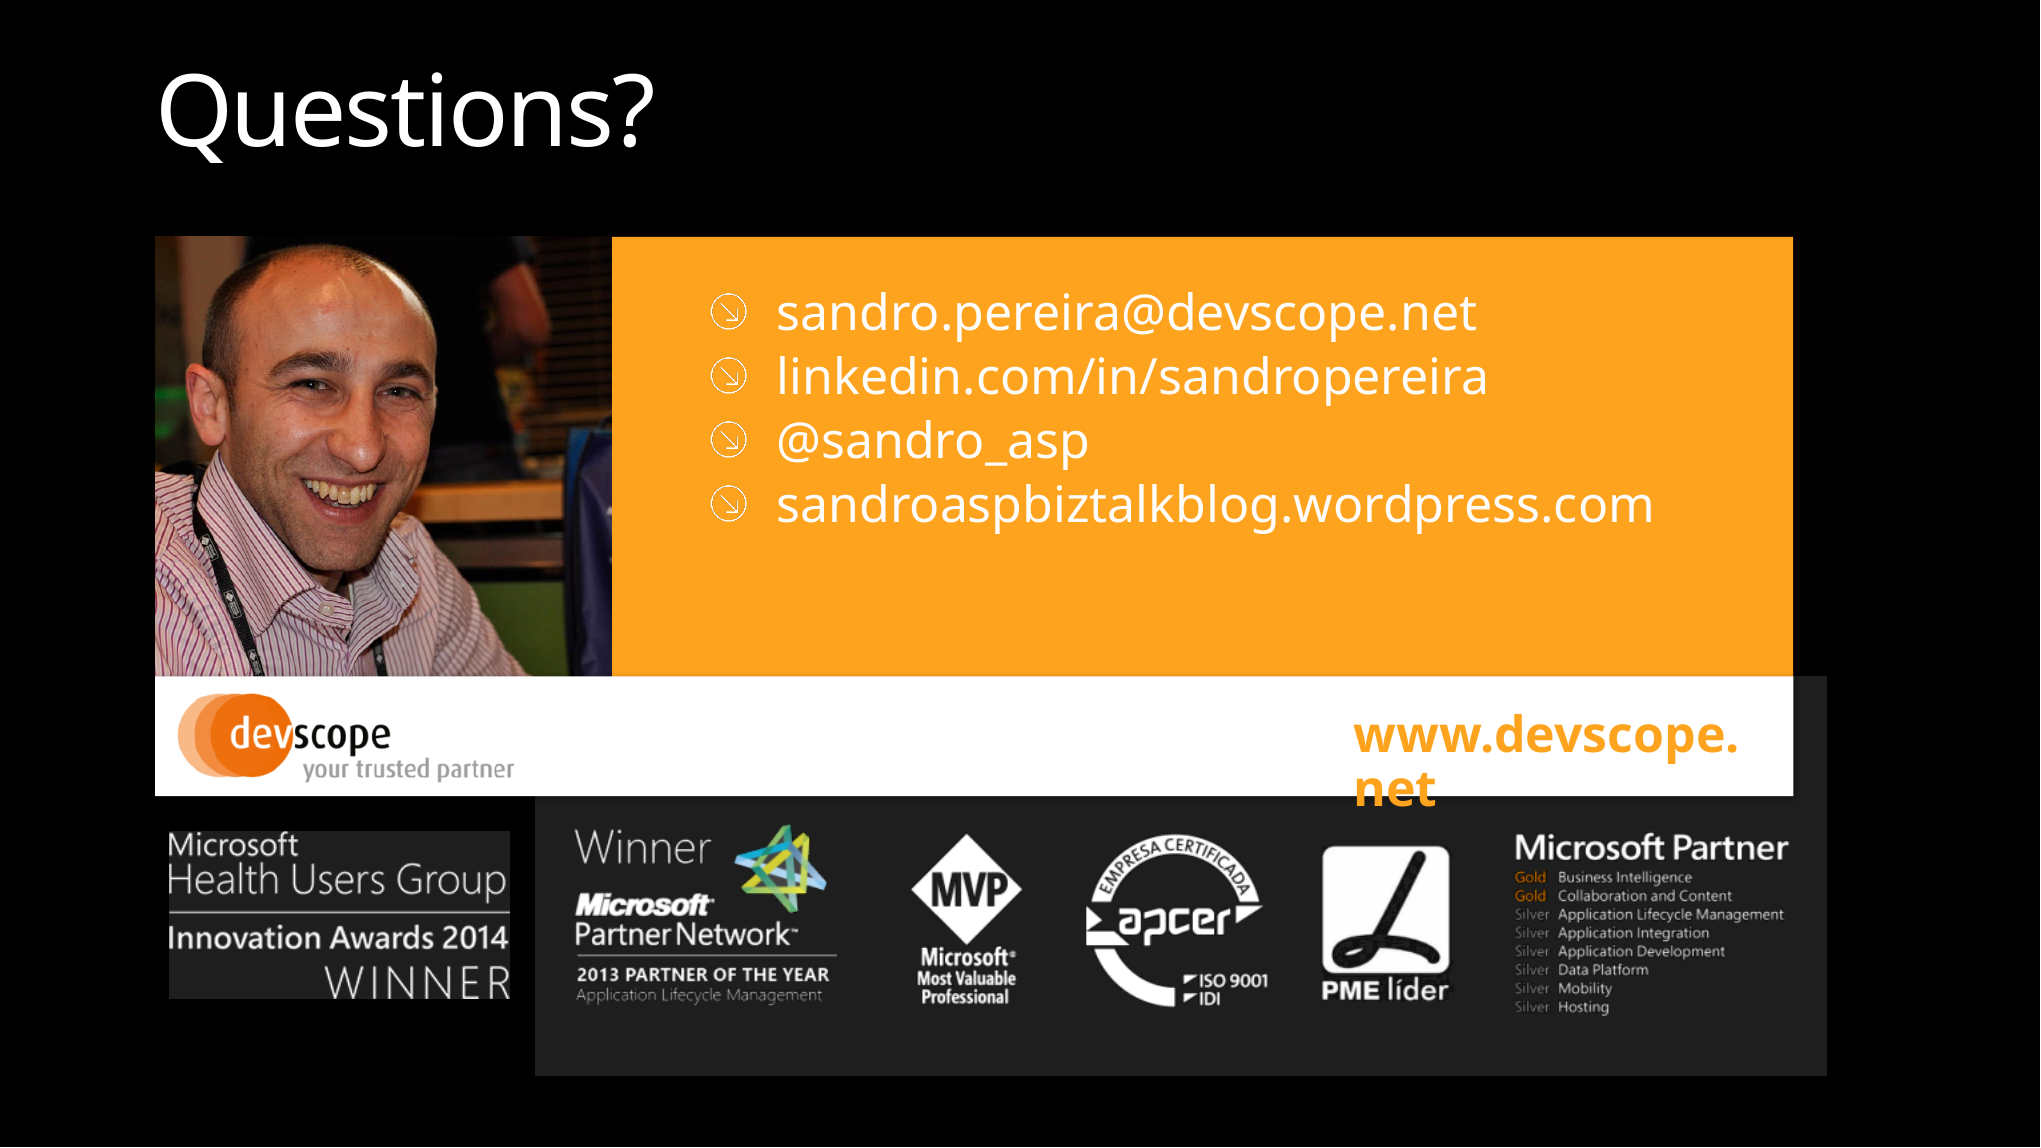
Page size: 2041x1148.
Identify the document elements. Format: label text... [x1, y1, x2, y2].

picture [154, 236, 1827, 1076]
picture [169, 831, 510, 1000]
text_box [613, 236, 1794, 678]
text_box Questions? [155, 60, 761, 169]
